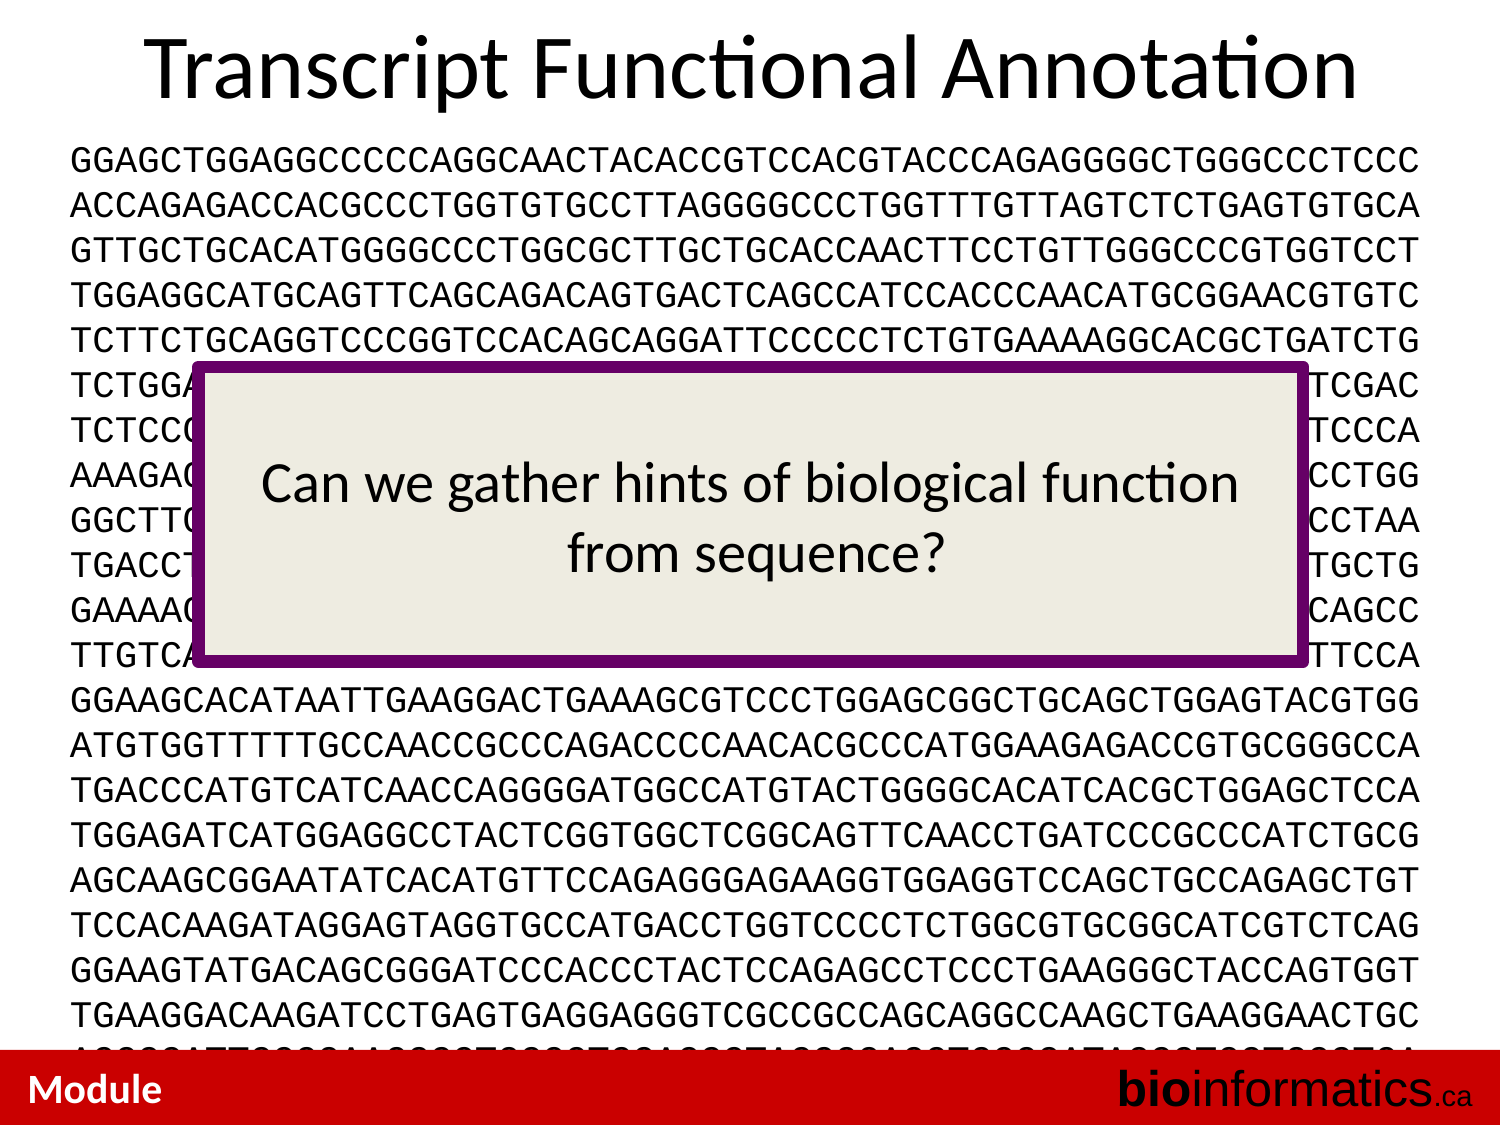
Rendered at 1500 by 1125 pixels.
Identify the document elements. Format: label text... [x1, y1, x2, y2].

title Transcript Functional Annotation [77, 0, 1428, 127]
text_box Can we gather hints of biological function from sequence? [198, 366, 1304, 662]
text_box GGAGCTGGAGGCCCCCAGGCAACTACACCGTCCACGTACCCAGAGGGGCTGGGCCCTCCC ACCAGAGACCACGCCCTGGTGTGCCTTAGGGGCCCTGGTTTGTTAGTCTCTGAGTGTGCA GTTGCTGCACATGGGGCCCTGGCGCTTGCTGCACCAACTTCCTGTTGGGCCCGTGGTCCT TGGAGGCATGCAGTTCAGCAGACAGTGACTCAGCCATCCACCCAACATGCGGAACGTGTC TCTTCTGCAGGTCCCGGTCCACAGCAGGATTCCCCCTCTGTGAAAAGGCACGCTGATCTG TCTGGATAAGTGTGGCCGGCCCCATGTATCCGGAATCAACCACGGGGTCCCCAGCTCGAC TCTCCCTGCGGCAGACAGGCTCCCCCGGGATGATCTACAGTACTCGTTATGGGAGTCCCA AAAGACAGCTCCAGTTTTACAGGAATCTGGGCAAATCTGGCCTTCGGGTCTCCTGCCTGG GGCTTGGAACATGGGTGACCTTCGGGGGCCAGATCACGGATGAGATGGCAGAGCACCTAA TGACCTTGGCCTACGATAATGGCATCAACCTGTTCGATACGGCGGAGGTCTACGCTGCTG GAAAAGCTGAAGTGGTATTAGGGAACATCATTAAGAAGAAGGGATGGAGACGGTCCAGCC TTGTCATCACCACCAAGATCTTCTGGGGTGGAAAAGCGGAGACTGAGAGAGGCCTTTCCA GGAAGCACATAATTGAAGGACTGAAAGCGTCCCTGGAGCGGCTGCAGCTGGAGTACGTGG ATGTGGTTTTTGCCAACCGCCCAGACCCCAACACGCCCATGGAAGAGACCGTGCGGGCCA TGACCCATGTCATCAACCAGGGGATGGCCATGTACTGGGGCACATCACGCTGGAGCTCCA TGGAGATCATGGAGGCCTACTCGGTGGCTCGGCAGTTCAACCTGATCCCGCCCATCTGCG AGCAAGCGGAATATCACATGTTCCAGAGGGAGAAGGTGGAGGTCCAGCTGCCAGAGCTGT TCCACAAGATAGGAGTAGGTGCCATGACCTGGTCCCCTCTGGCGTGCGGCATCGTCTCAG GGAAGTATGACAGCGGGATCCCACCCTACTCCAGAGCCTCCCTGAAGGGCTACCAGTGGT TGAAGGACAAGATCCTGAGTGAGGAGGGTCGCCGCCAGCAGGCCAAGCTGAAGGAACTGC AGGCCATTGCCGAACGCCTGGGCTGCACCCTACCCCAGCTGGCCATAGCCTGGTGCCTGA GGAATGAGGGTGTCAGCTCCGTGCTTCTGGGTGCTTCCAATGCAGAACAACTTATGGAGA ACATTGGAGCAATACAGGTCCTTCCAAAATTGTCGTCTTCCATCGTCCACGAGATCGACA GCATTCTGGGCAATAAACCCTACAGCAAAAAGGACTATAGATCCTAAGTCTACTCCCCAC CCCTCGTGCCCCACCCGGACAGTTCCCGGTTCCCTCCTCGTCTCTGTTCGCTCGCTTCTG CTGTTCCAAAGCCAAATGCAGAGTGTGGTTCACATCCAAAGGGAAATCACTATGCCCAGA CGTGACAGGGAATCGACCTCCAAAGTCACCGCCAGATGCCGCCTGCCGCTTCTTCACTGG ATACTGTCCGACAACGGATGCCAGGGGATGGCATCAGTTAGGGGGACATCCAGAGGCTCC CGCCCAAGCCCACCACCTCTGCTTATCCTTCAAGAAGAAACACTTGCCCCCAGCCATGGC CCTTCACGGAAATTCTAGAAGCCATGGCCGGGTGGAGGTCTCATCCTTAGAGCAGGAGGG [54, 127, 1476, 1047]
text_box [0, 1048, 1500, 1125]
